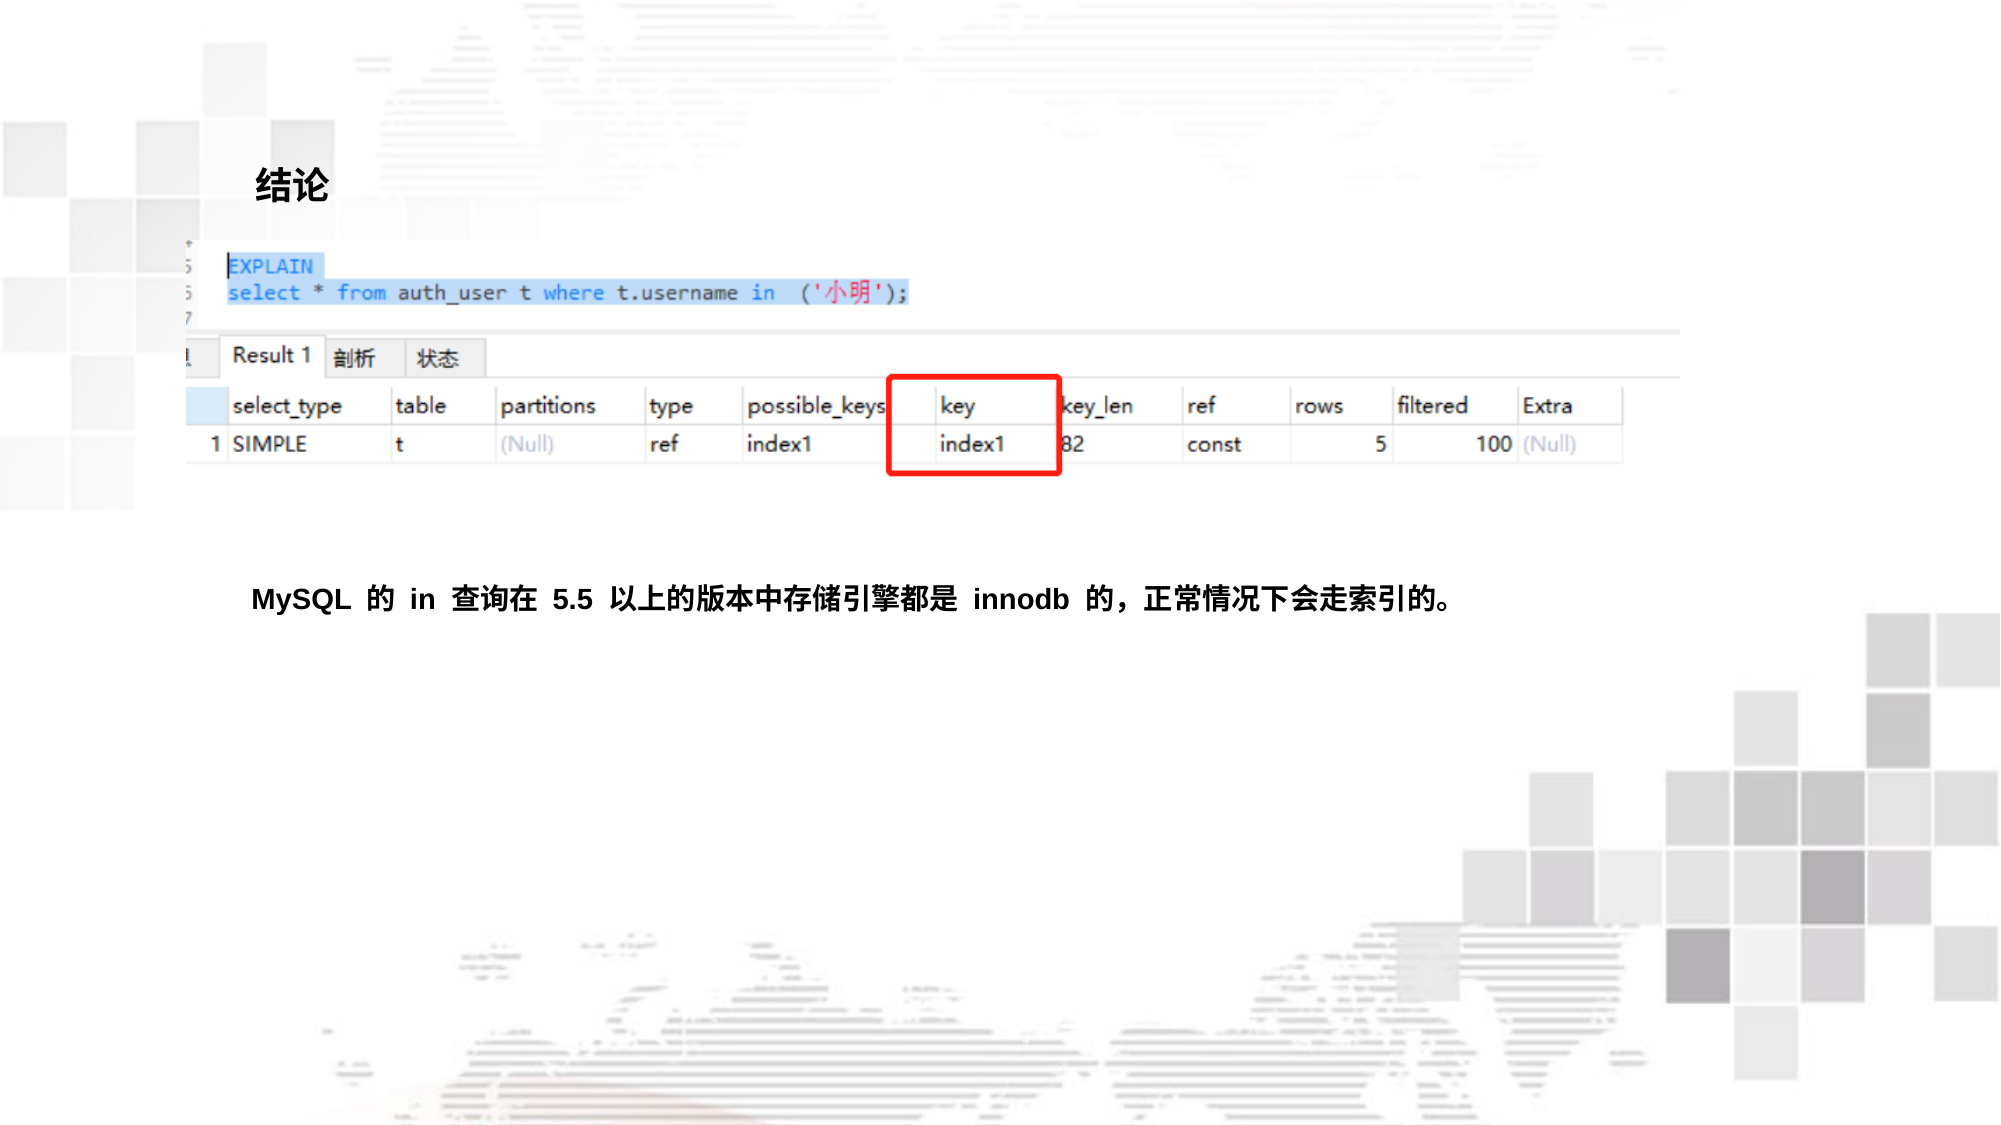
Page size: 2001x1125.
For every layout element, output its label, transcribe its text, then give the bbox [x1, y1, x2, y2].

subtitle 结论 [240, 149, 1699, 227]
text_box MySQL 的 in 查询在 5.5 以上的版本中存储引擎都是 innodb 的，正常情况下会走索引的。 [236, 562, 1481, 668]
picture [0, 0, 2000, 1125]
